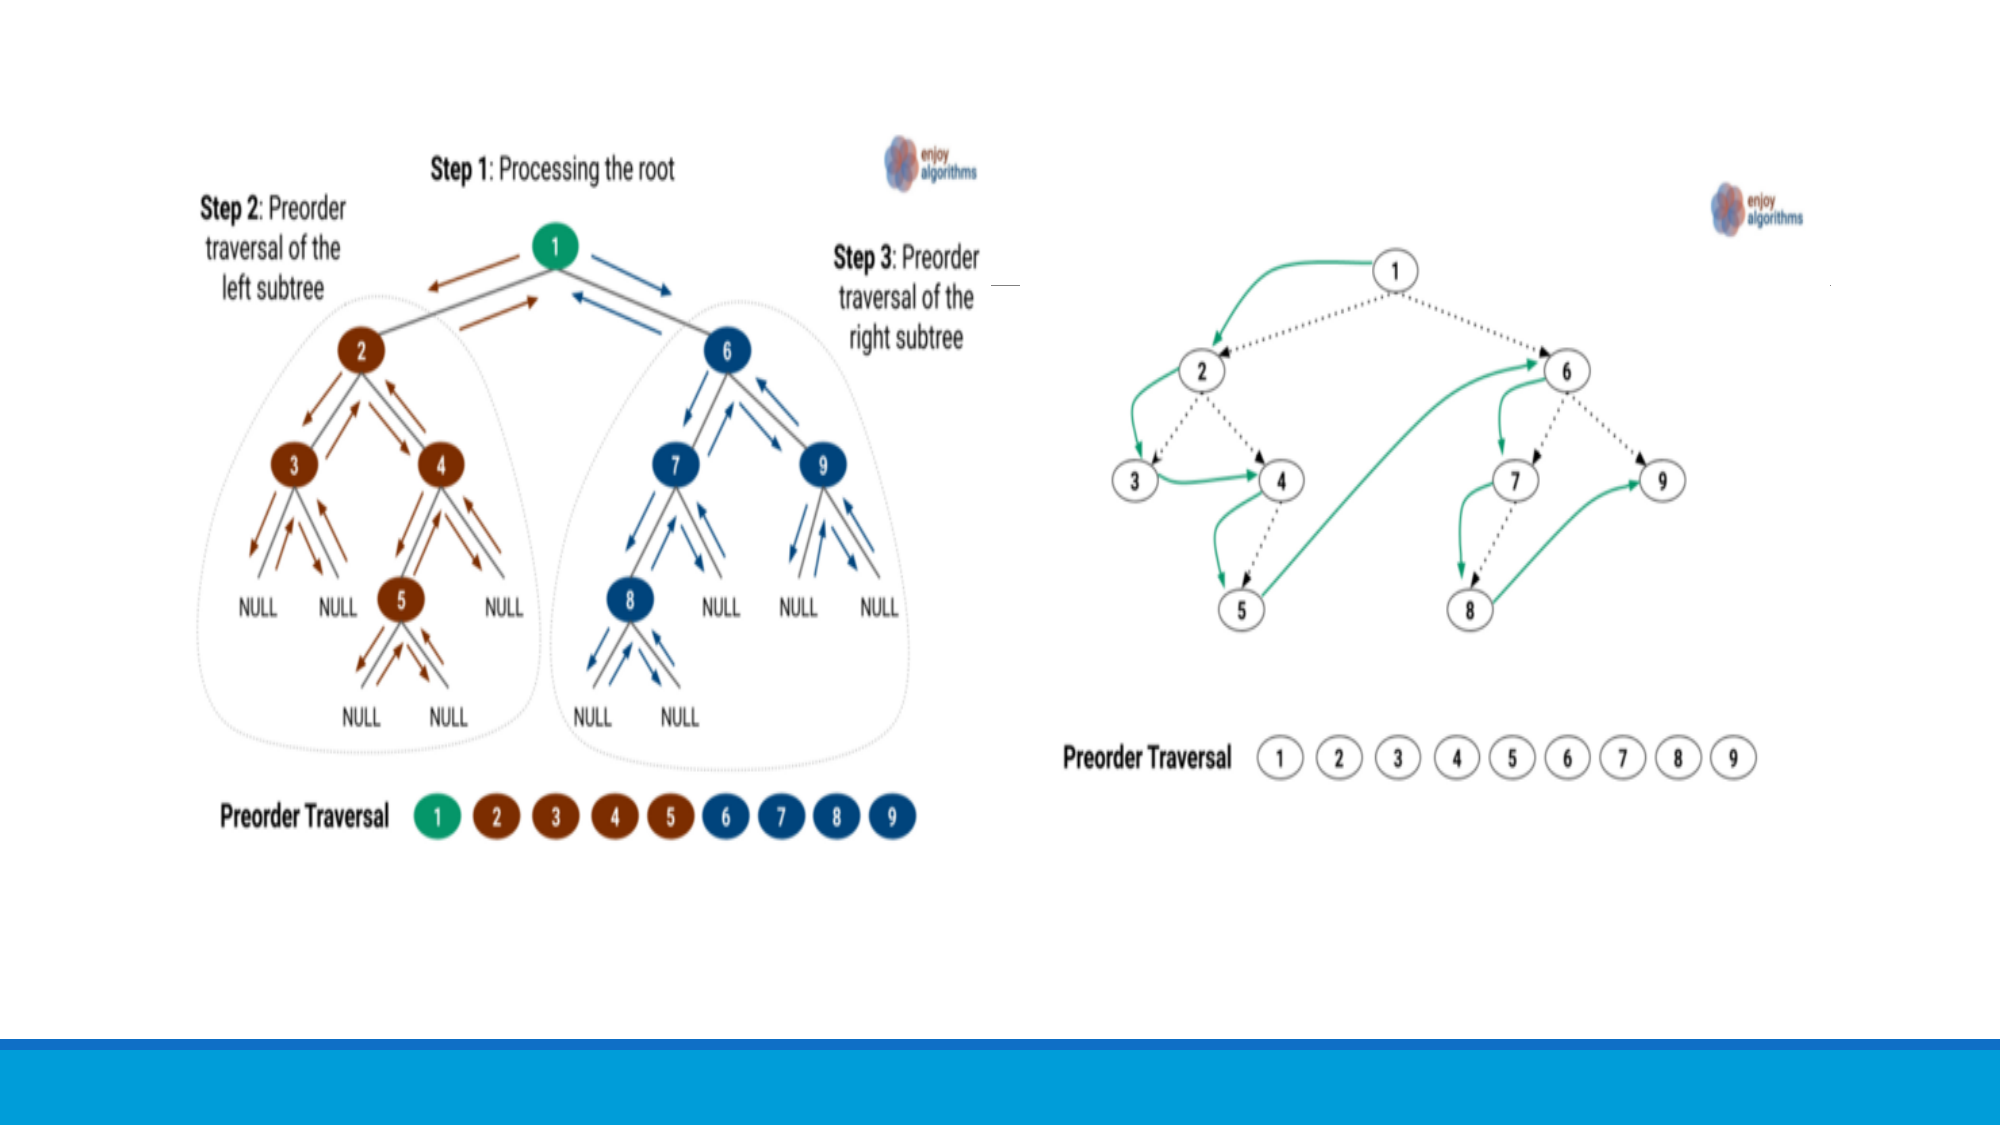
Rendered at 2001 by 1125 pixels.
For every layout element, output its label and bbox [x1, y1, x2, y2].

list [1019, 141, 1831, 861]
list [179, 111, 991, 861]
